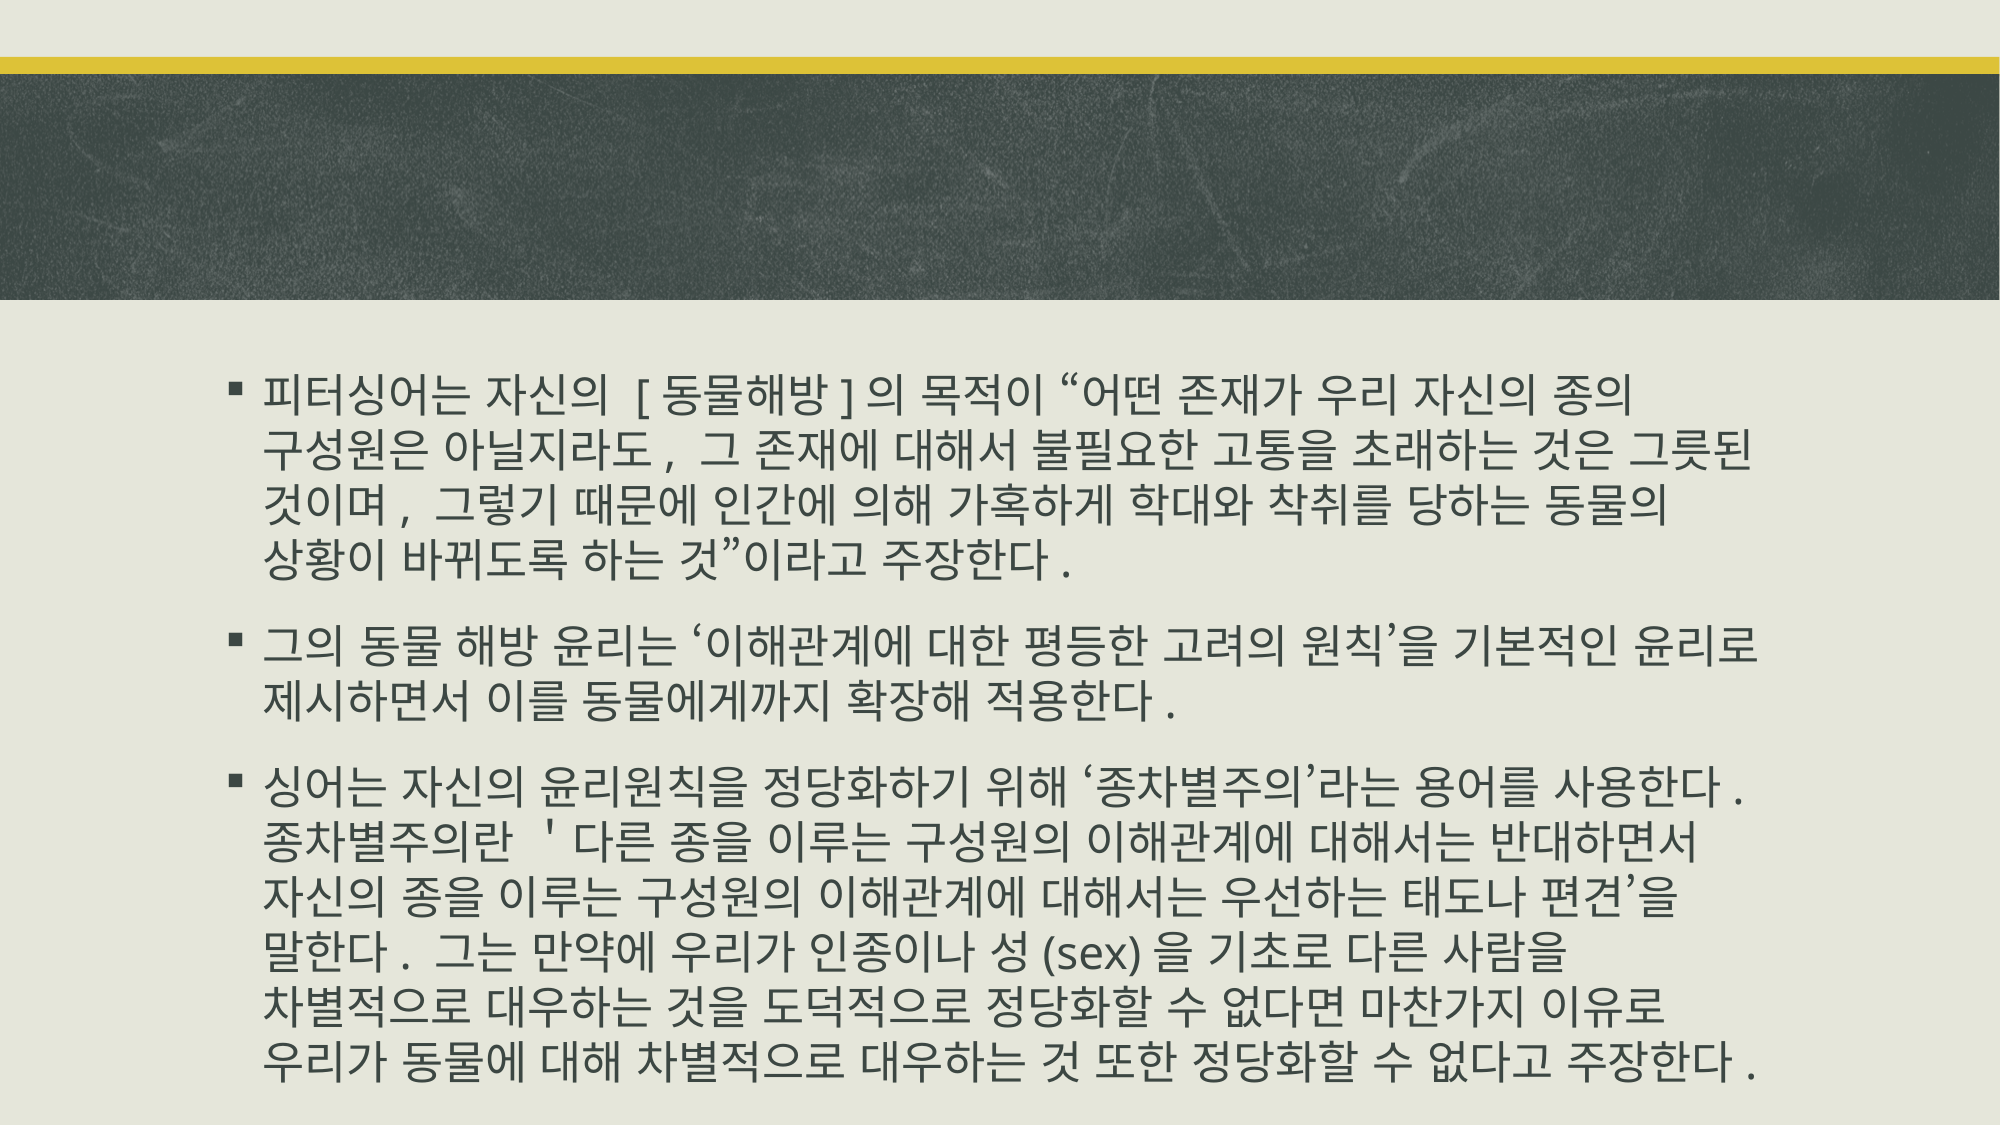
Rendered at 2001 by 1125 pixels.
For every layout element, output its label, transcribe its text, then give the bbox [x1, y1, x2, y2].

picture [0, 74, 2000, 300]
list 피터싱어는 자신의 [동물해방]의 목적이 “어떤 존재가 우리 자신의 종의 구성원은 아닐지라도, 그 존재에 대해서 불필요한 고통을 초래하는 것은 그릇된 것이며, 그렇기 때문에 인간에 의해 가혹하게 학대와 착취를 당하는 동물의 상황이 바뀌도록 하는 것”이라고 주장한다. 그의 동물 해방 윤리는 ‘이해관계에 대한 평등한 고려의 원칙’을 기본적인 윤리로 제시하면서 이를 동물에게까지 확장해 적용한다. 싱어는 자신의 윤리원칙을 정당화하기 위해 ‘종차별주의’라는 용어를 사용한다. 종차별주의란 ＇다른 종을 이루는 구성원의 이해관계에 대해서는 반대하면서 자신의 종을 이루는 구성원의 이해관계에 대해서는 우선하는 태도나 편견’을 말한다. 그는 만약에 우리가 인종이나 성(sex)을 기초로 다른 사람을 차별적으로 대우하는 것을 도덕적으로 정당화할 수 없다면 마찬가지 이유로 우리가 동물에 대해 차별적으로 대우하는 것 또한 정당화할 수 없다고 주장한다. [210, 359, 1790, 1125]
